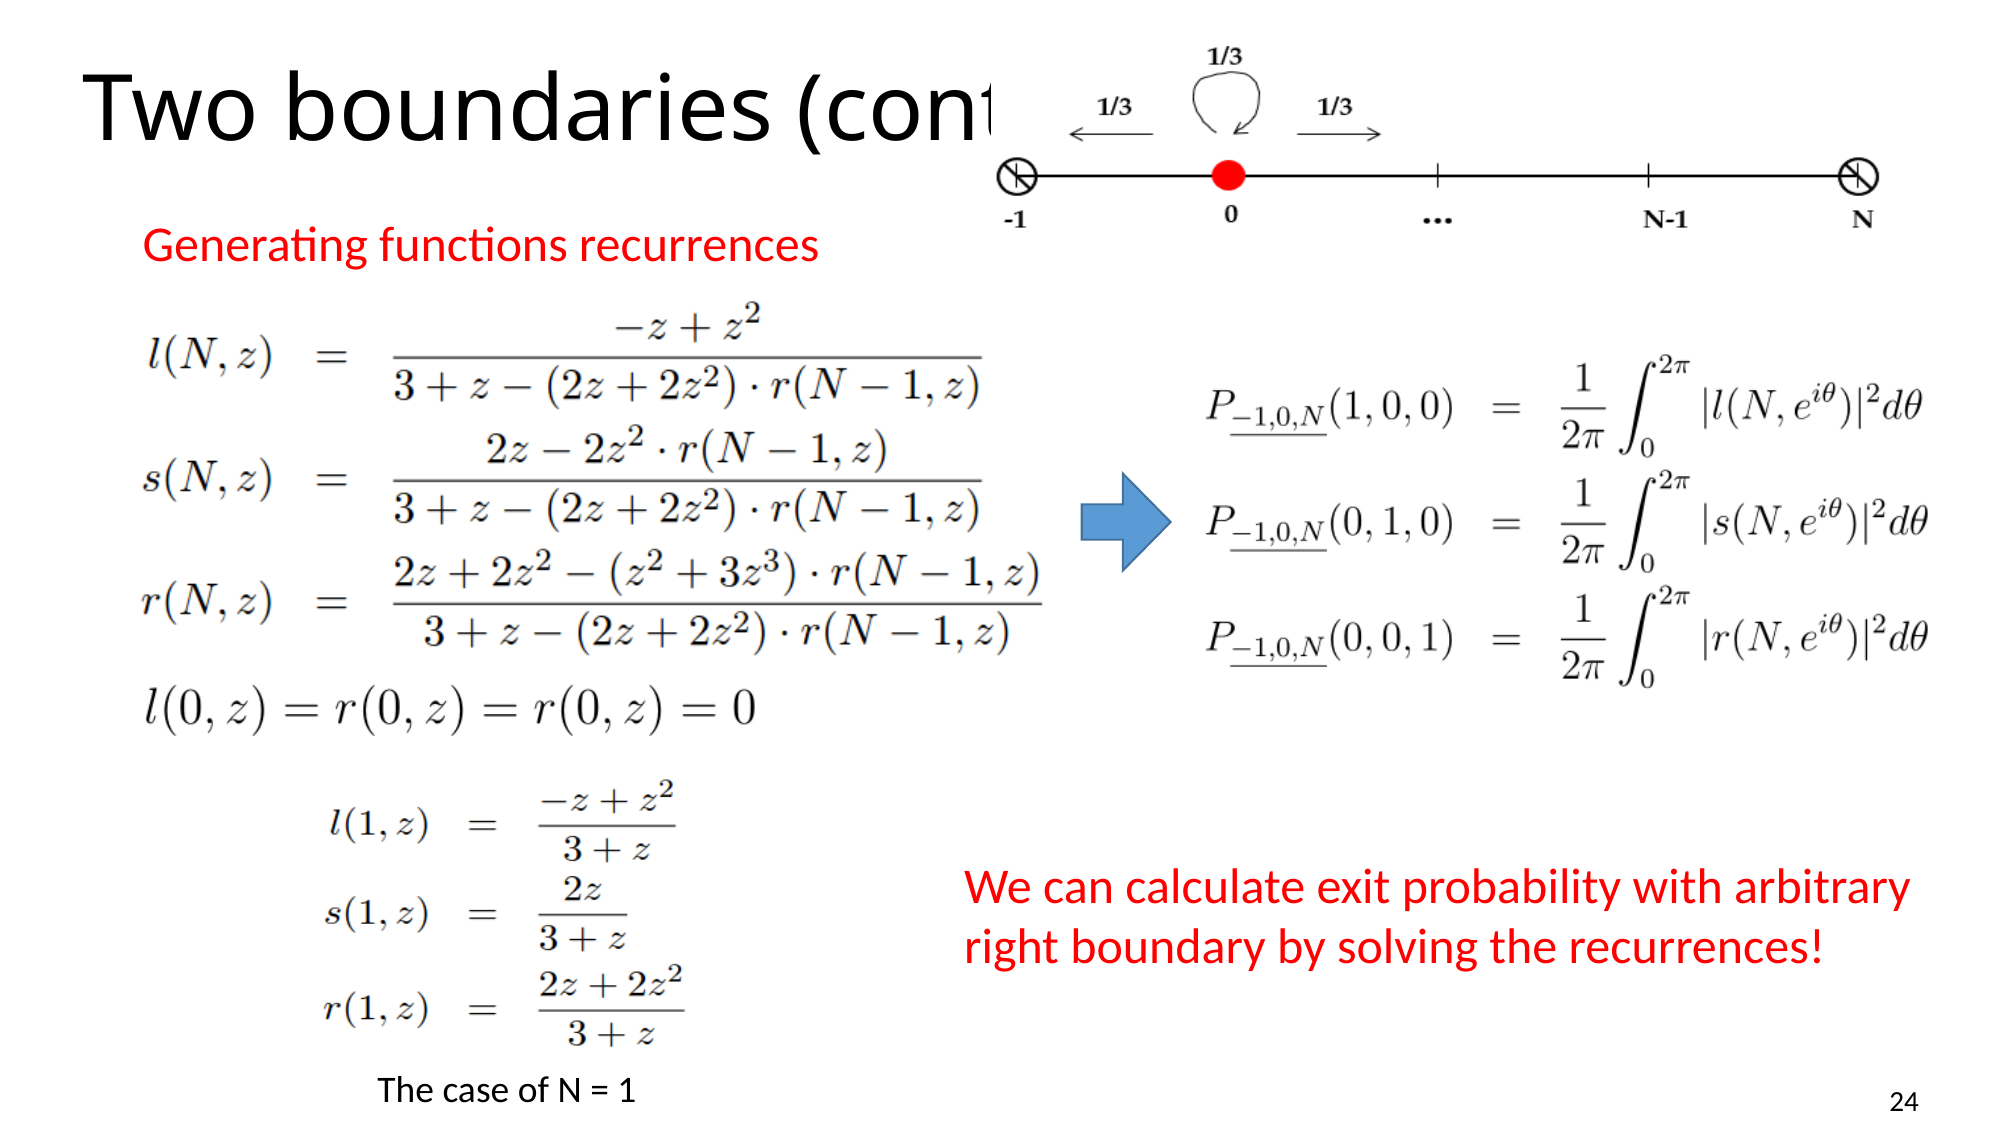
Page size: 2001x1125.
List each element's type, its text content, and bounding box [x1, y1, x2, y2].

picture [991, 41, 1888, 241]
title Two boundaries (cont.) [67, 0, 1934, 221]
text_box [316, 772, 699, 1113]
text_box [129, 294, 1937, 750]
text_box We can calculate exit probability with arbitrary right boundary by solving the recurrences! [949, 846, 2000, 982]
text_box Generating functions recurrences [127, 204, 1497, 279]
